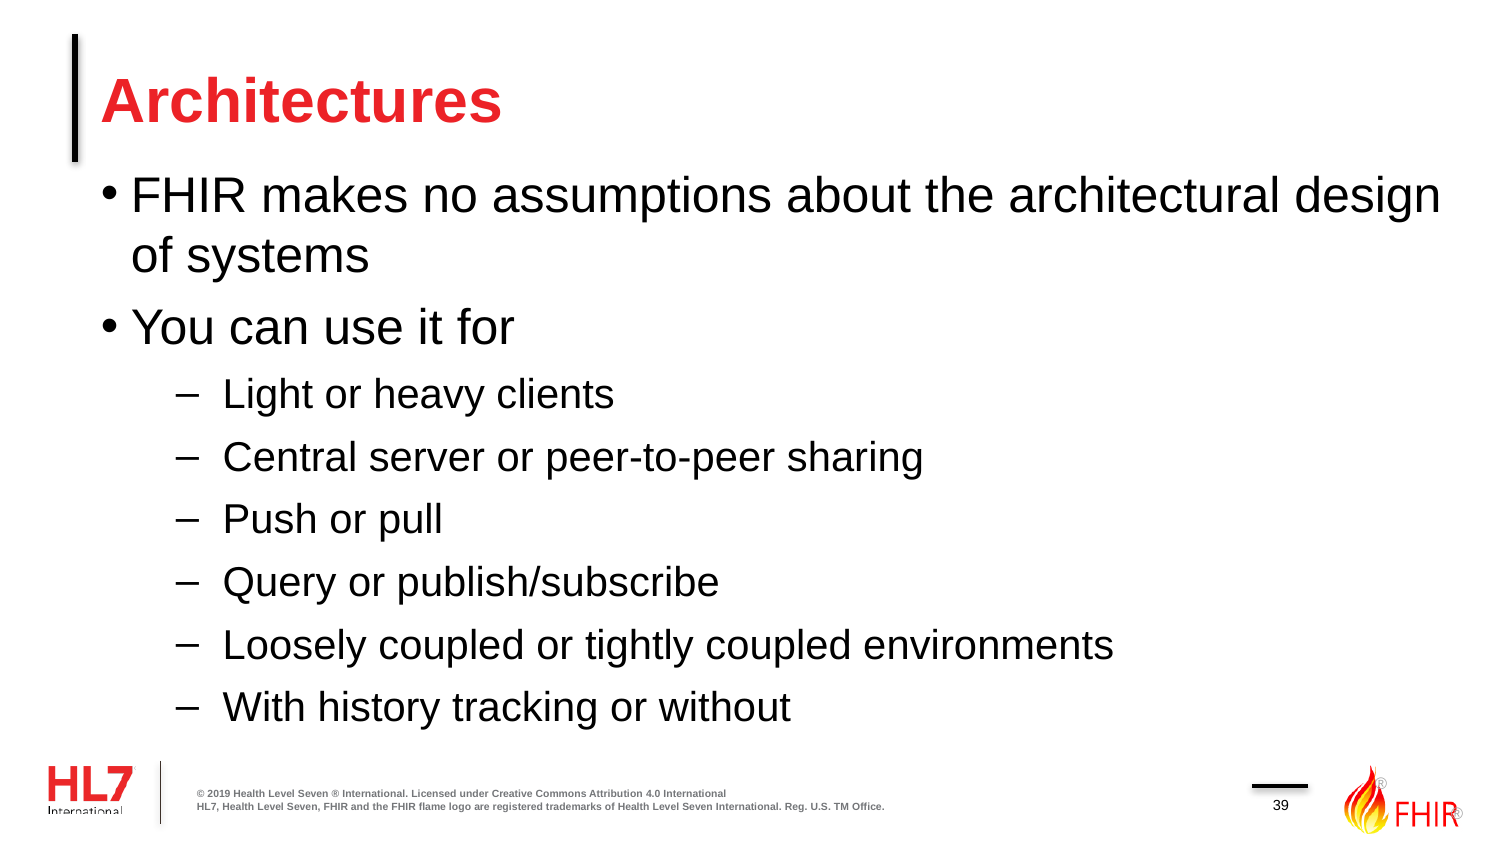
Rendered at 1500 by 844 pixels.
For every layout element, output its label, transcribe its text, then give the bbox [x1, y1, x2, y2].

title Architectures [100, 33, 1451, 162]
slide_number 39 [1258, 786, 1304, 813]
list FHIR makes no assumptions about the architectural design of systems You can use it for Light or heavy clients Central server or peer-to-peer sharing Push or pull Query or publish/subscribe Loosely coupled or tightly coupled environments With history tracking or without [100, 162, 1451, 731]
footer © 2019 Health Level Seven ® International. Licensed under Creative Commons Attribution 4.0 International HL7, Health Level Seven, FHIR and the FHIR flame logo are registered trademarks of Health Level Seven International. Reg. U.S. TM Office. [196, 786, 941, 813]
picture [1339, 760, 1463, 837]
